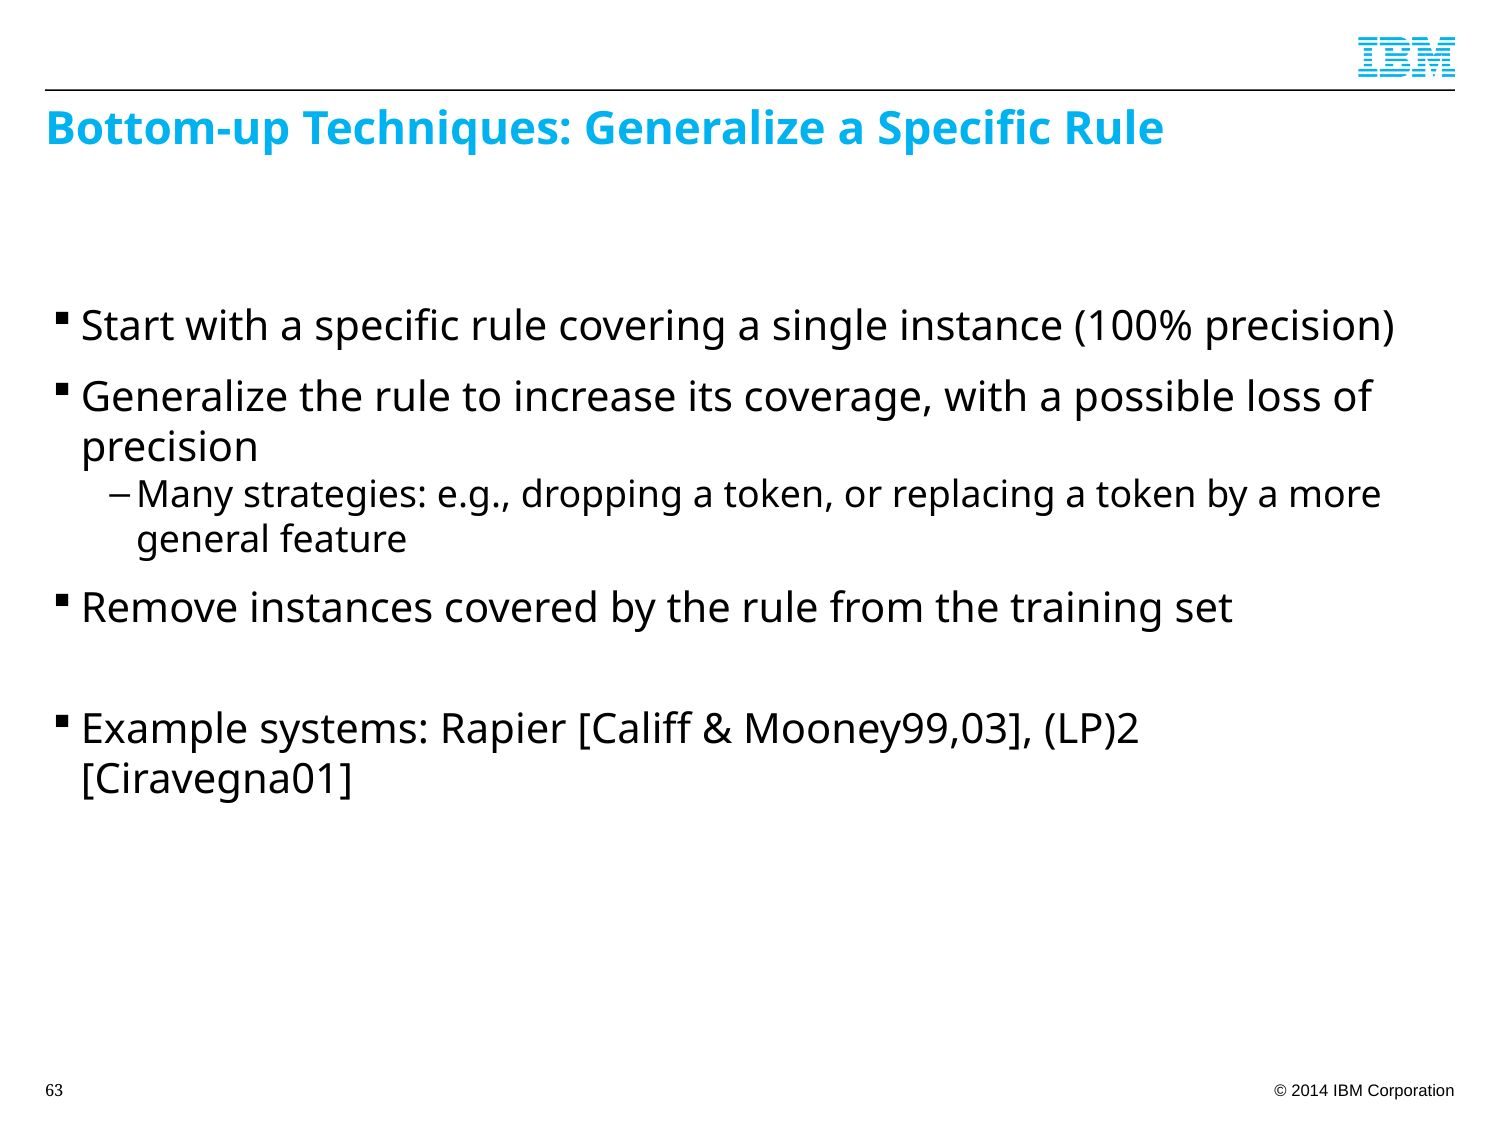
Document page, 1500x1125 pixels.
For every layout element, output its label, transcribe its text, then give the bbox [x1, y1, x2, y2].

slide_number 63 [29, 1072, 91, 1103]
picture [1358, 37, 1455, 77]
title Bottom-up Techniques: Generalize a Specific Rule [29, 97, 1455, 218]
list Start with a specific rule covering a single instance (100% precision) Generalize the rule to increase its coverage, with a possible loss of precision Many strategies: e.g., dropping a token, or replacing a token by a more general feature Remove instances covered by the rule from the training set Example systems: Rapier [Califf & Mooney99,03], (LP)2 [Ciravegna01] [37, 291, 1413, 900]
